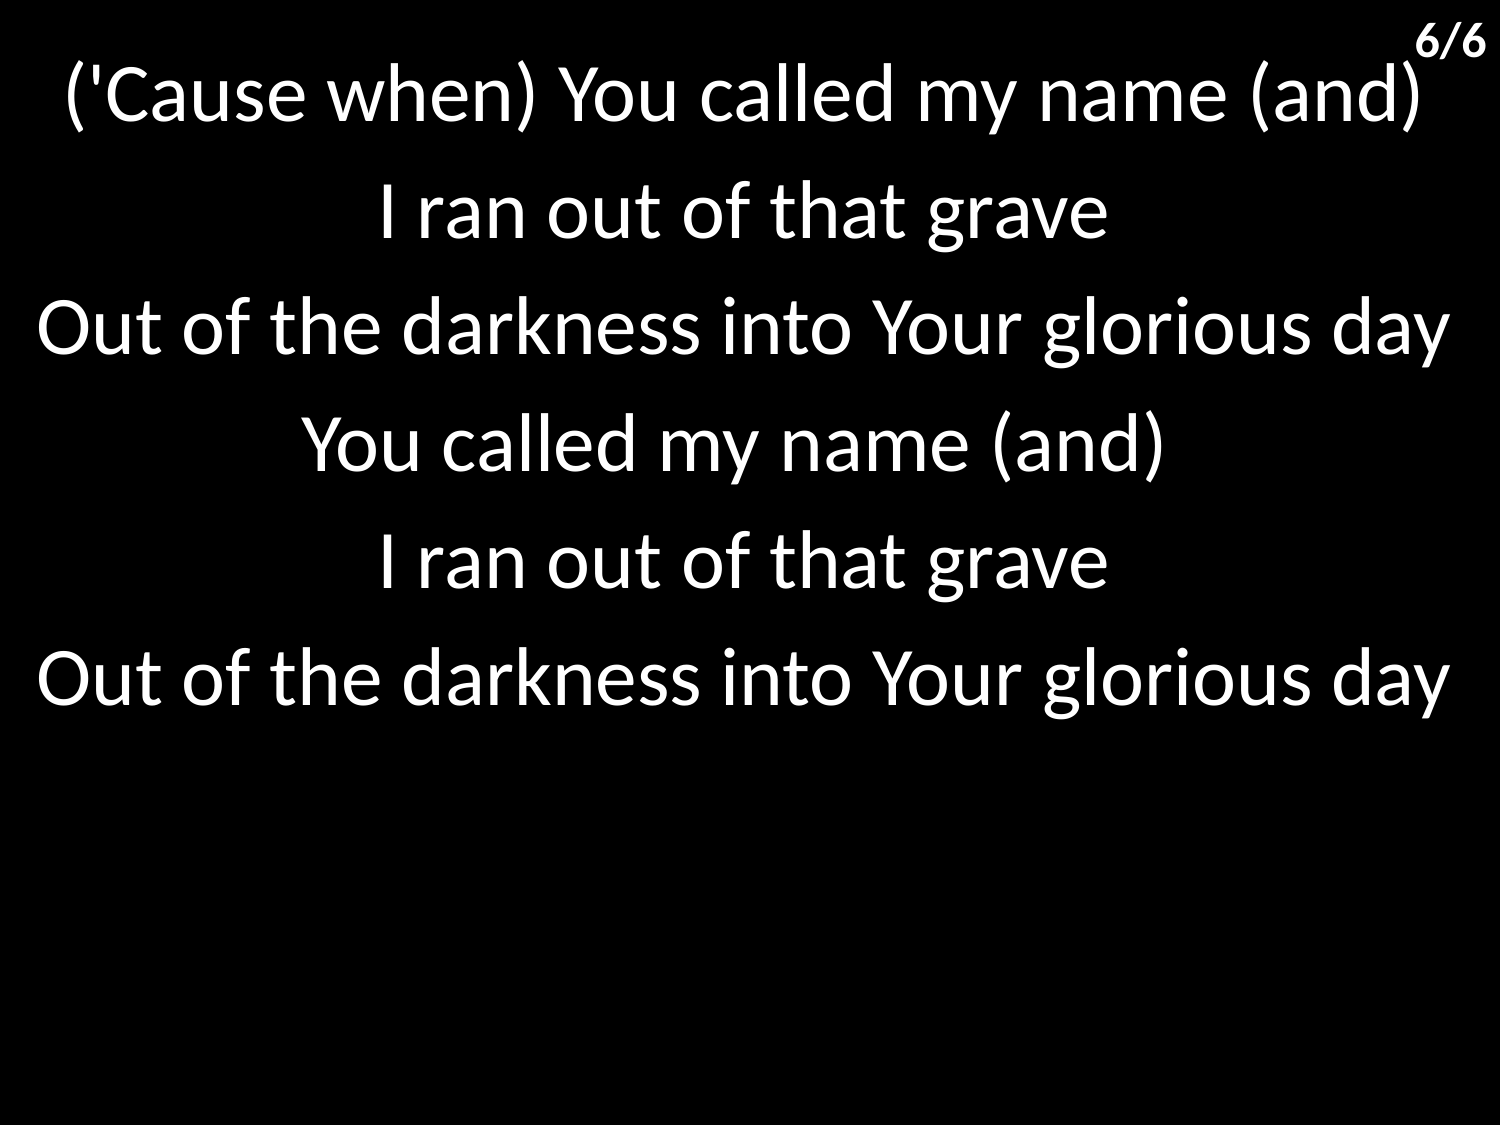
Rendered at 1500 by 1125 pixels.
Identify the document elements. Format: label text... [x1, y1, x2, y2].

subtitle ('Cause when) You called my name (and) I ran out of that grave Out of the darkness into Your glorious day You called my name (and) I ran out of that grave Out of the darkness into Your glorious day [17, 30, 1471, 1094]
text_box 6/6 [1399, 0, 1500, 75]
